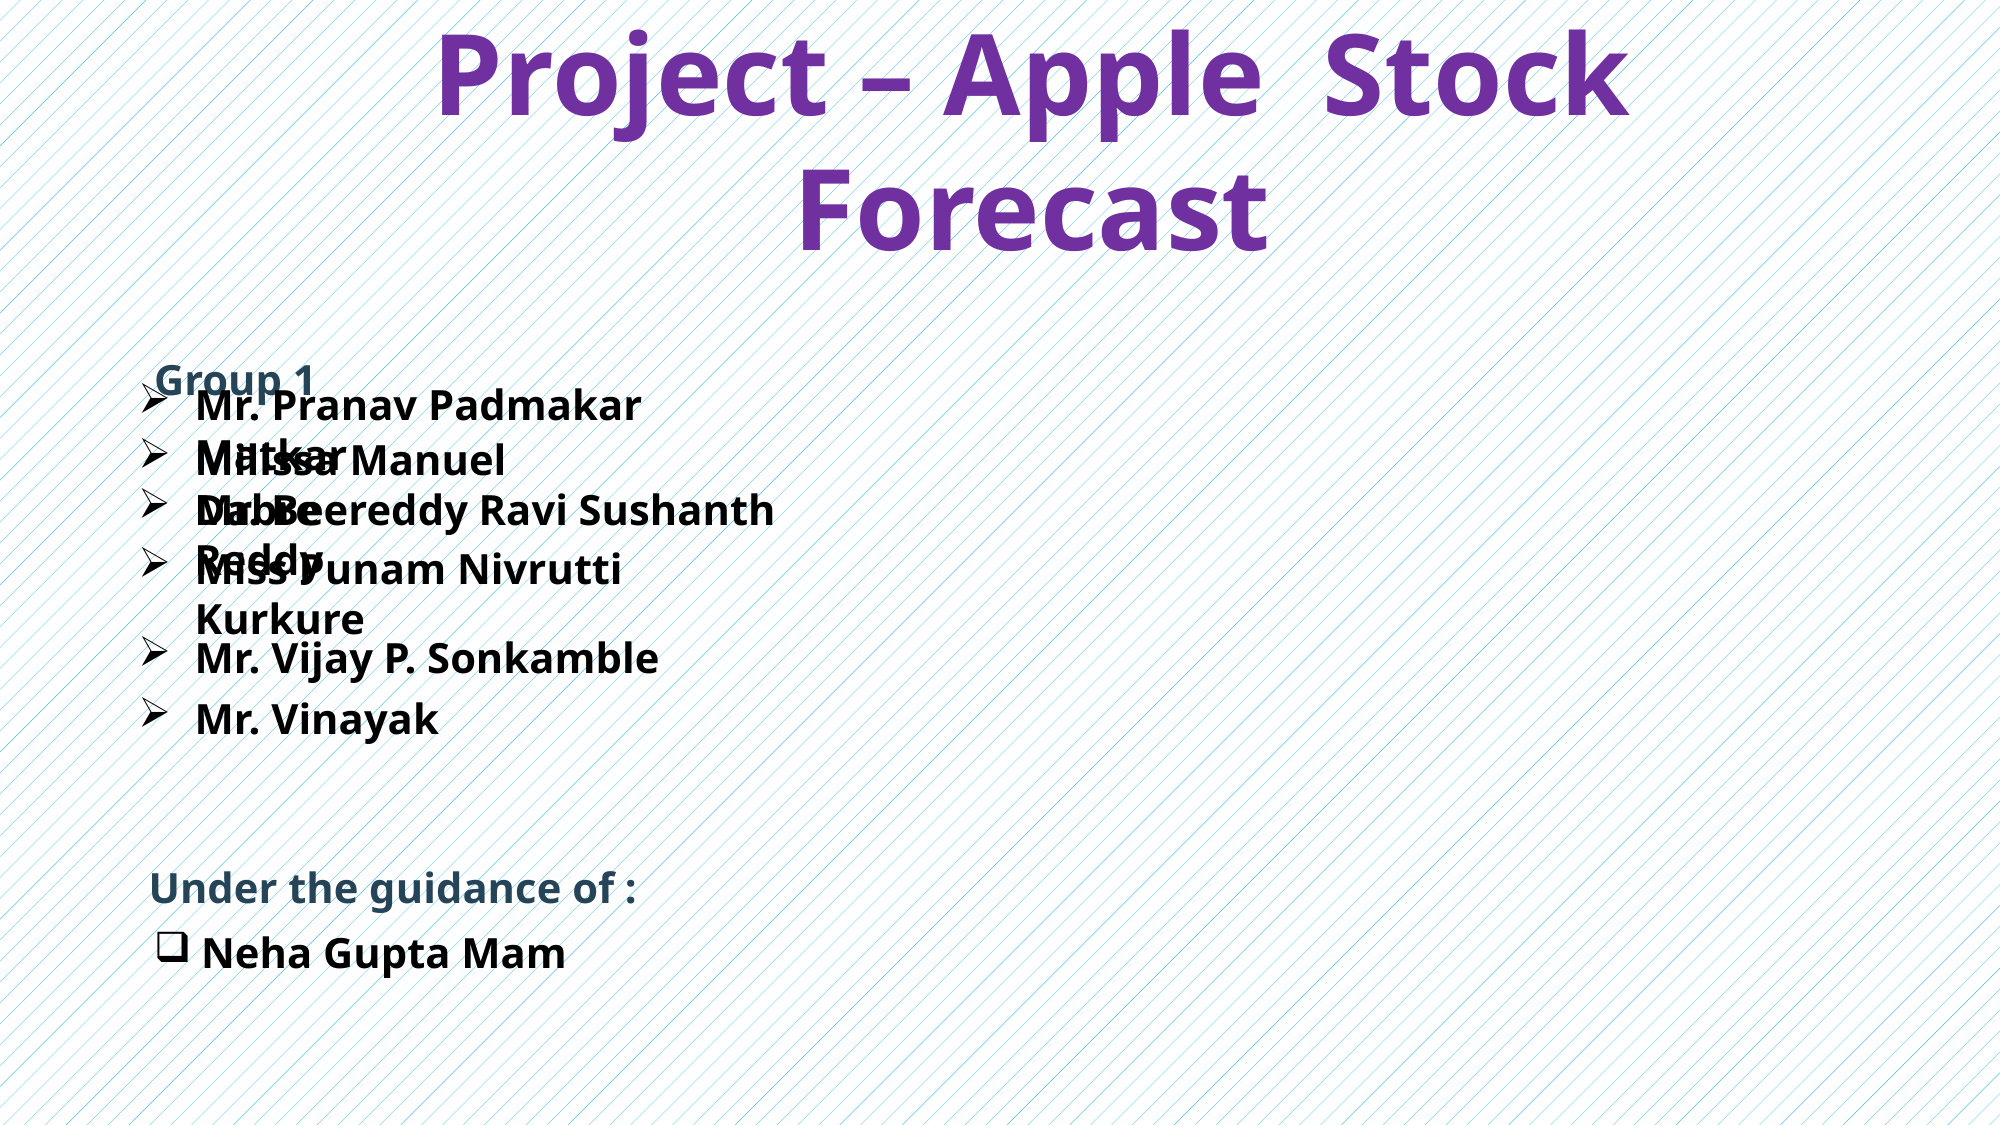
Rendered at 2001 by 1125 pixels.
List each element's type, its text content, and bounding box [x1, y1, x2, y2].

text_box Group 1 [139, 346, 624, 371]
text_box Under the guidance of : [133, 854, 986, 919]
text_box Milissa Manuel Dabre [123, 426, 592, 542]
text_box Mr. Vijay P. Sonkamble [48, 624, 692, 689]
text_box Miss Punam Nivrutti Kurkure [123, 535, 722, 650]
text_box Mr. Beereddy Ravi Sushanth Reddy [592, 476, 822, 591]
text_box Mr. Pranav Padmakar Matkar [123, 371, 722, 476]
text_box Mr. Vinayak [123, 689, 463, 751]
text_box Neha Gupta Mam [139, 919, 671, 985]
text_box Project – Apple Stock Forecast [216, 0, 1848, 281]
